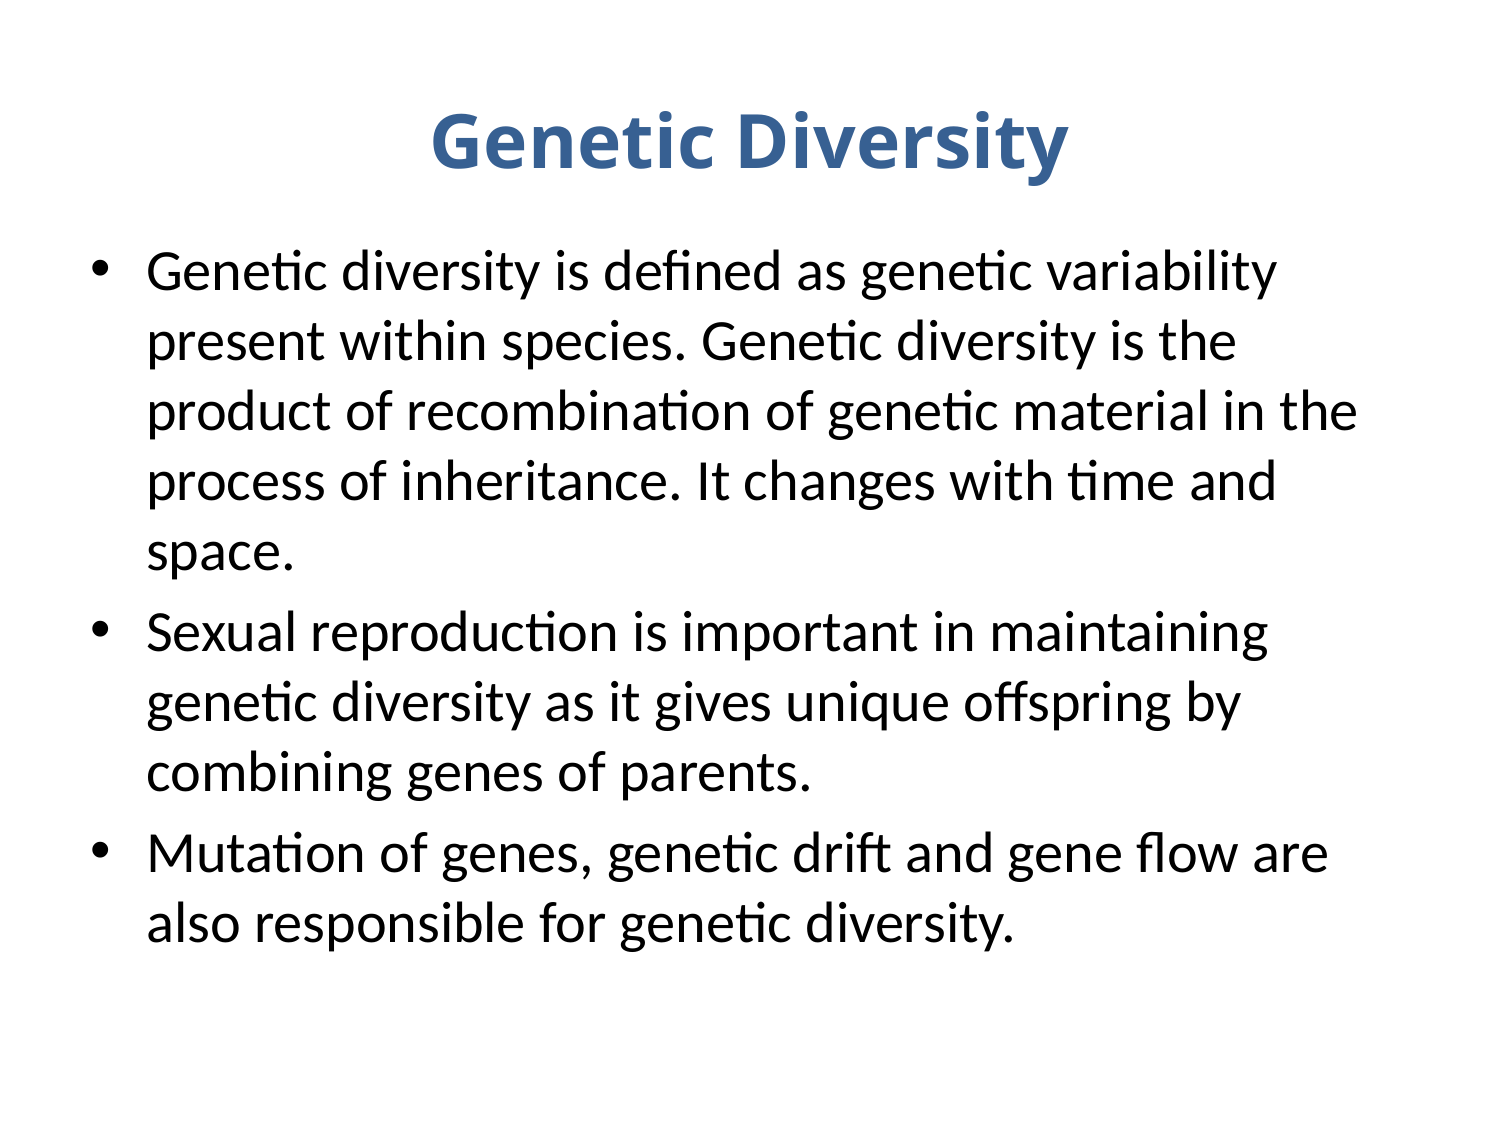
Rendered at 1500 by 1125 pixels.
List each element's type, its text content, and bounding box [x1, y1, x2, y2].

title Genetic Diversity [75, 45, 1425, 224]
list Genetic diversity is defined as genetic variability present within species. Genetic diversity is the product of recombination of genetic material in the process of inheritance. It changes with time and space. Sexual reproduction is important in maintaining genetic diversity as it gives unique offspring by combining genes of parents. Mutation of genes, genetic drift and gene flow are also responsible for genetic diversity. [75, 224, 1425, 1075]
